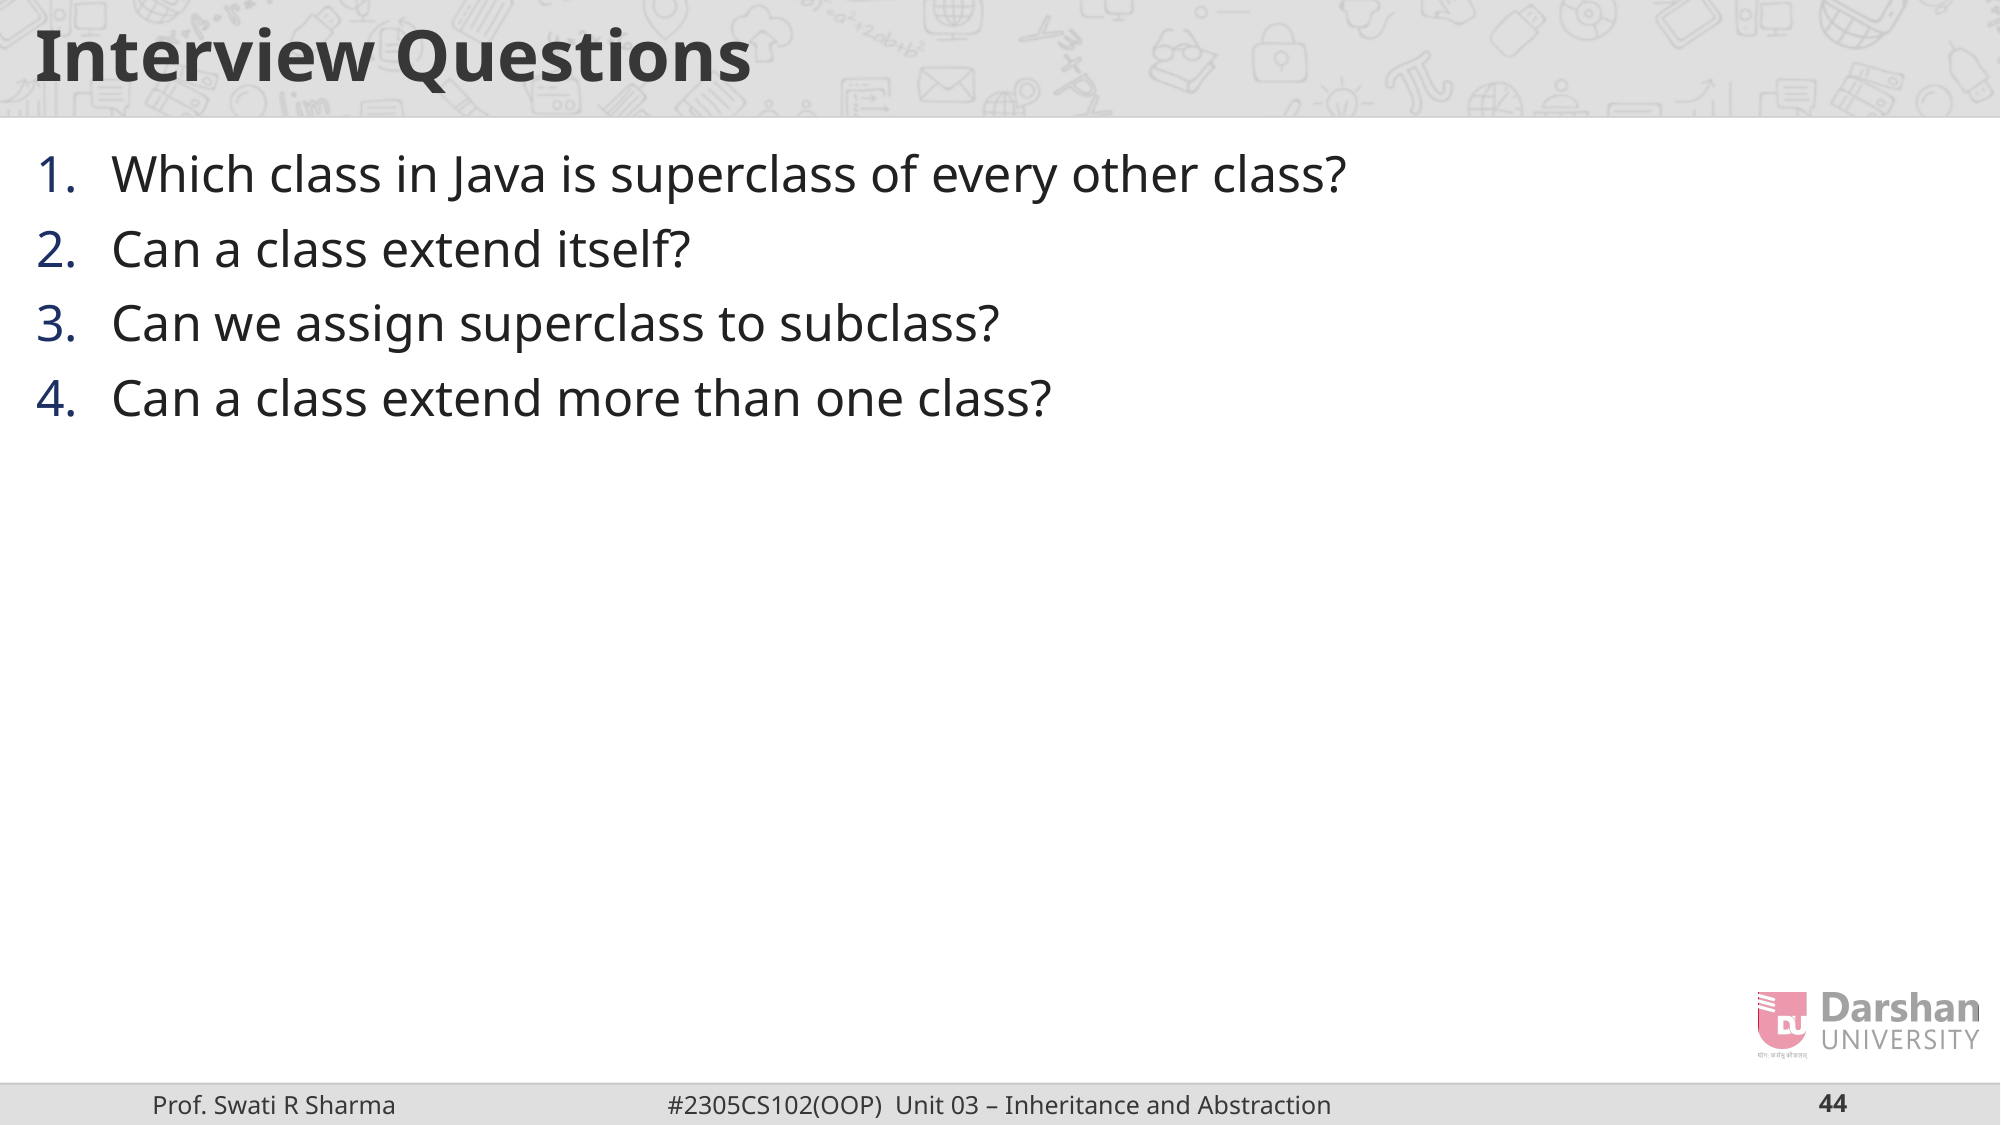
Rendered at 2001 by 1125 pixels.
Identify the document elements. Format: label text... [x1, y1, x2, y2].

title Interview Questions [0, 0, 2000, 117]
list Which class in Java is superclass of every other class? Can a class extend itself? Can we assign superclass to subclass? Can a class extend more than one class? [21, 141, 1979, 1059]
